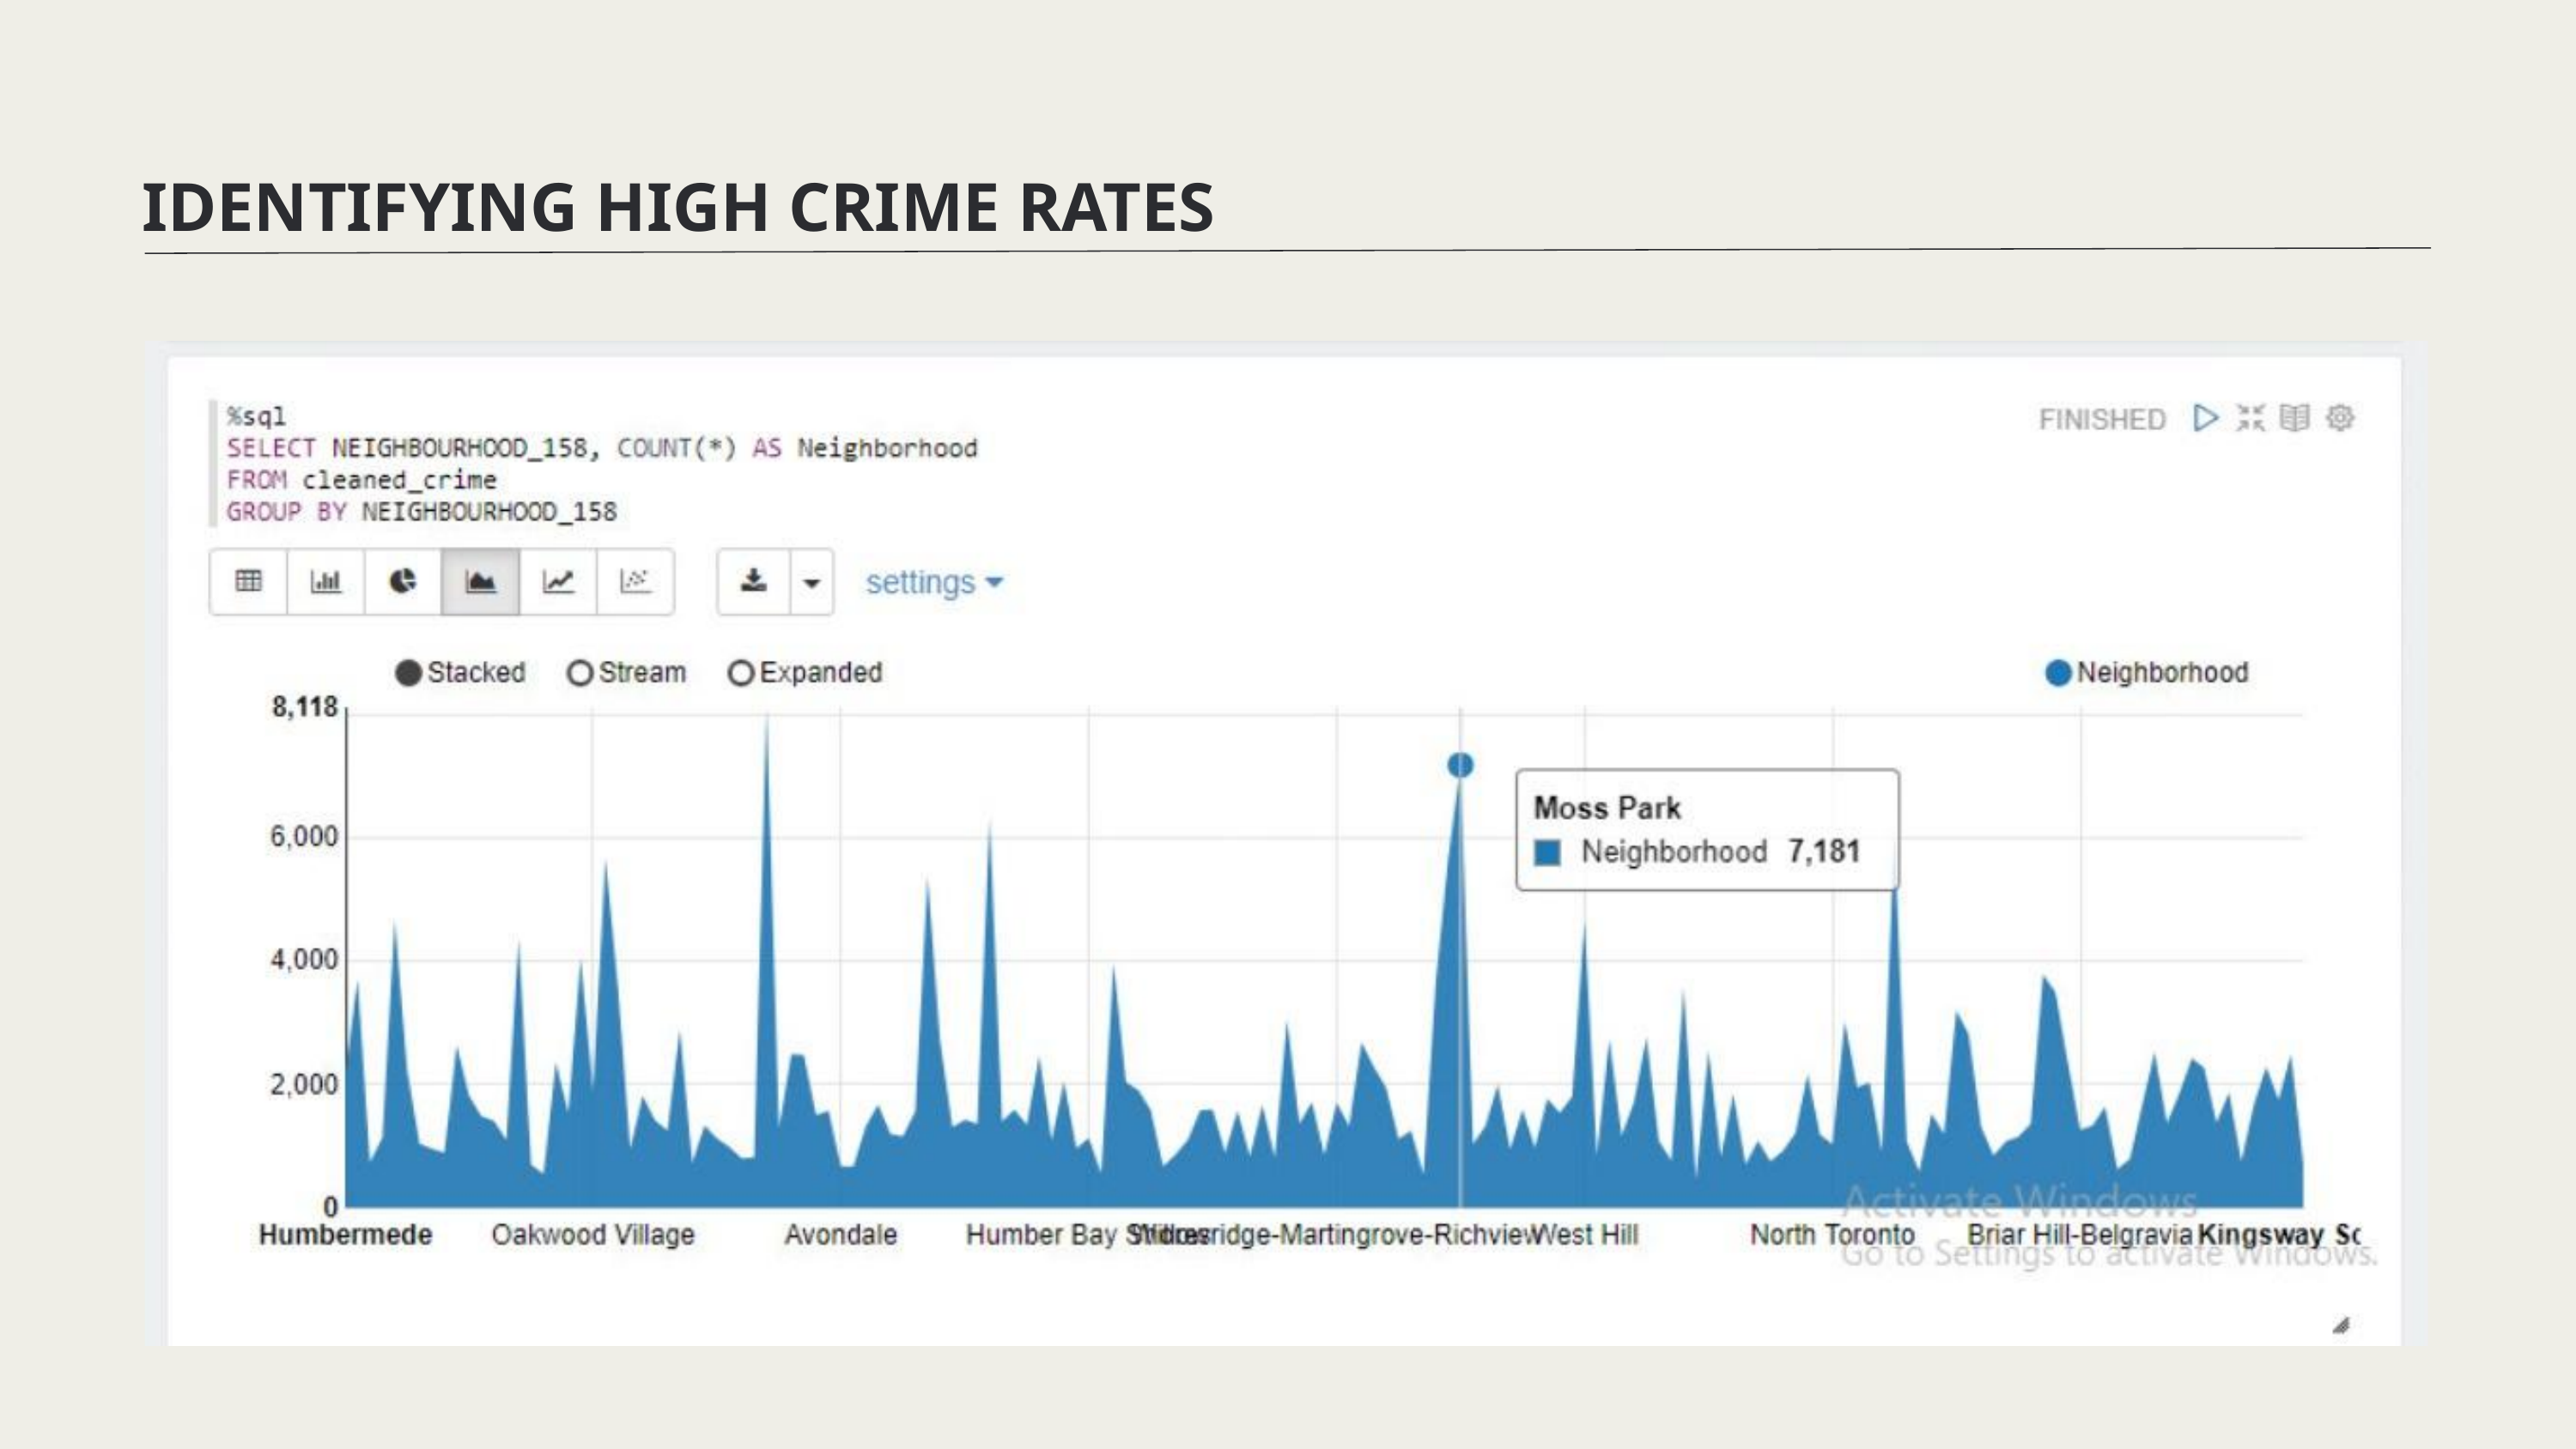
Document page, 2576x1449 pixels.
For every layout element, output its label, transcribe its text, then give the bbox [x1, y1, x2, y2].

text_box [144, 341, 2428, 1346]
text_box IDENTIFYING HIGH CRIME RATES [142, 132, 2428, 245]
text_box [144, 247, 2432, 254]
